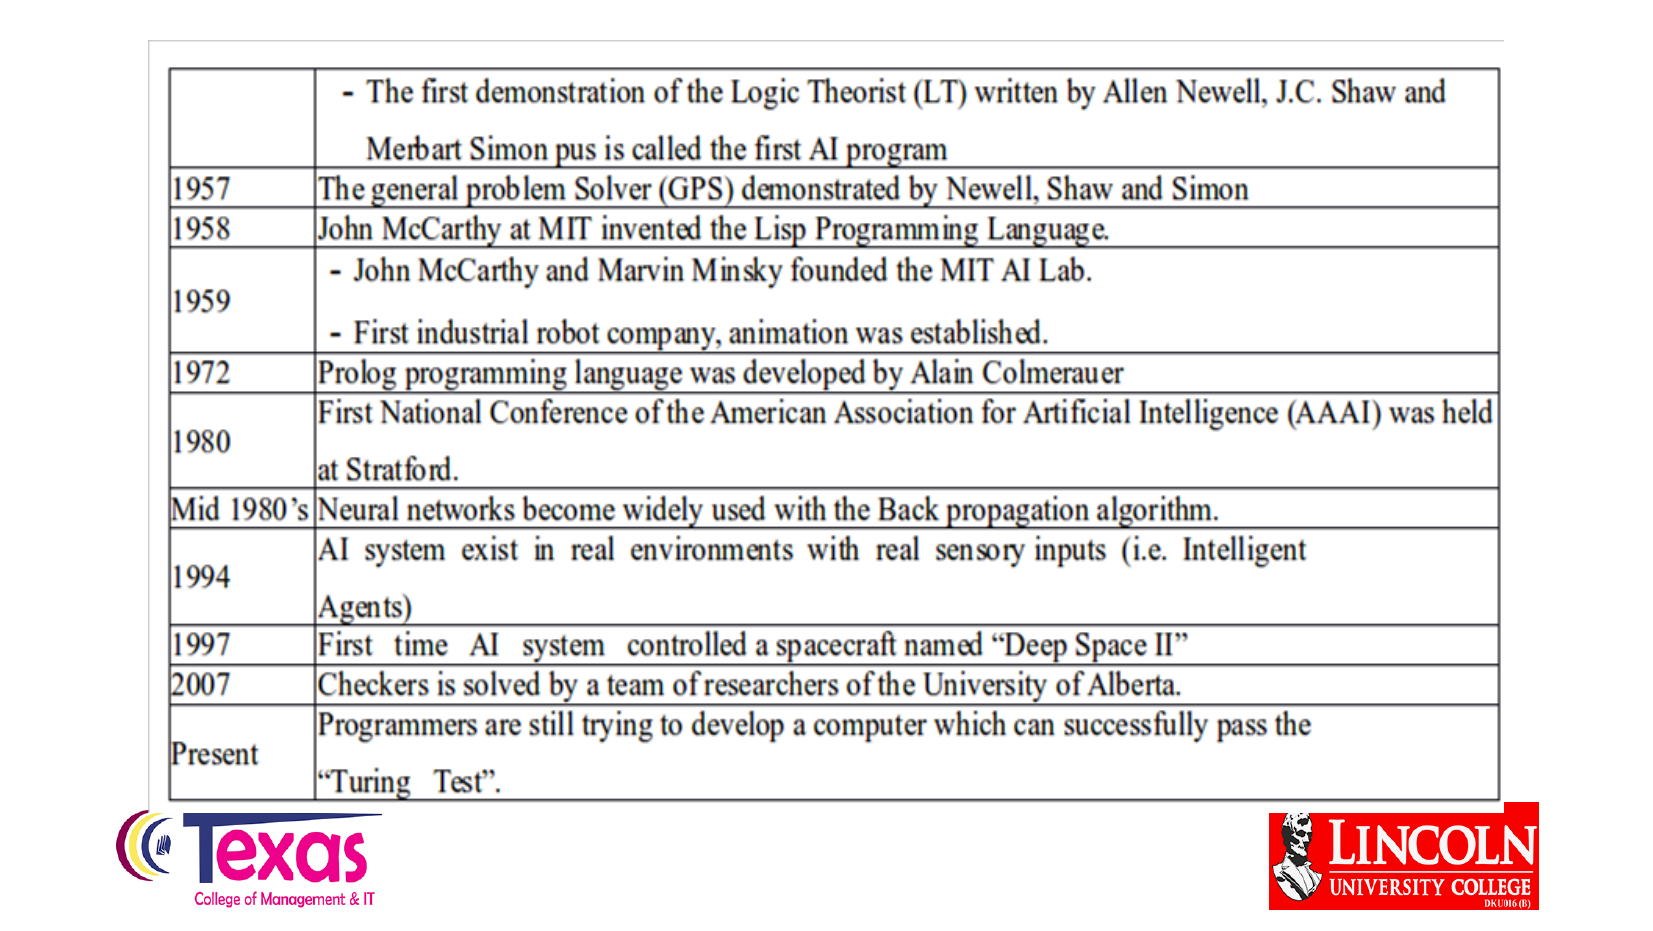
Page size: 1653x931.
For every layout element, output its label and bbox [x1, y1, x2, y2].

list [148, 40, 1504, 813]
picture [113, 802, 383, 910]
picture [1269, 802, 1539, 910]
